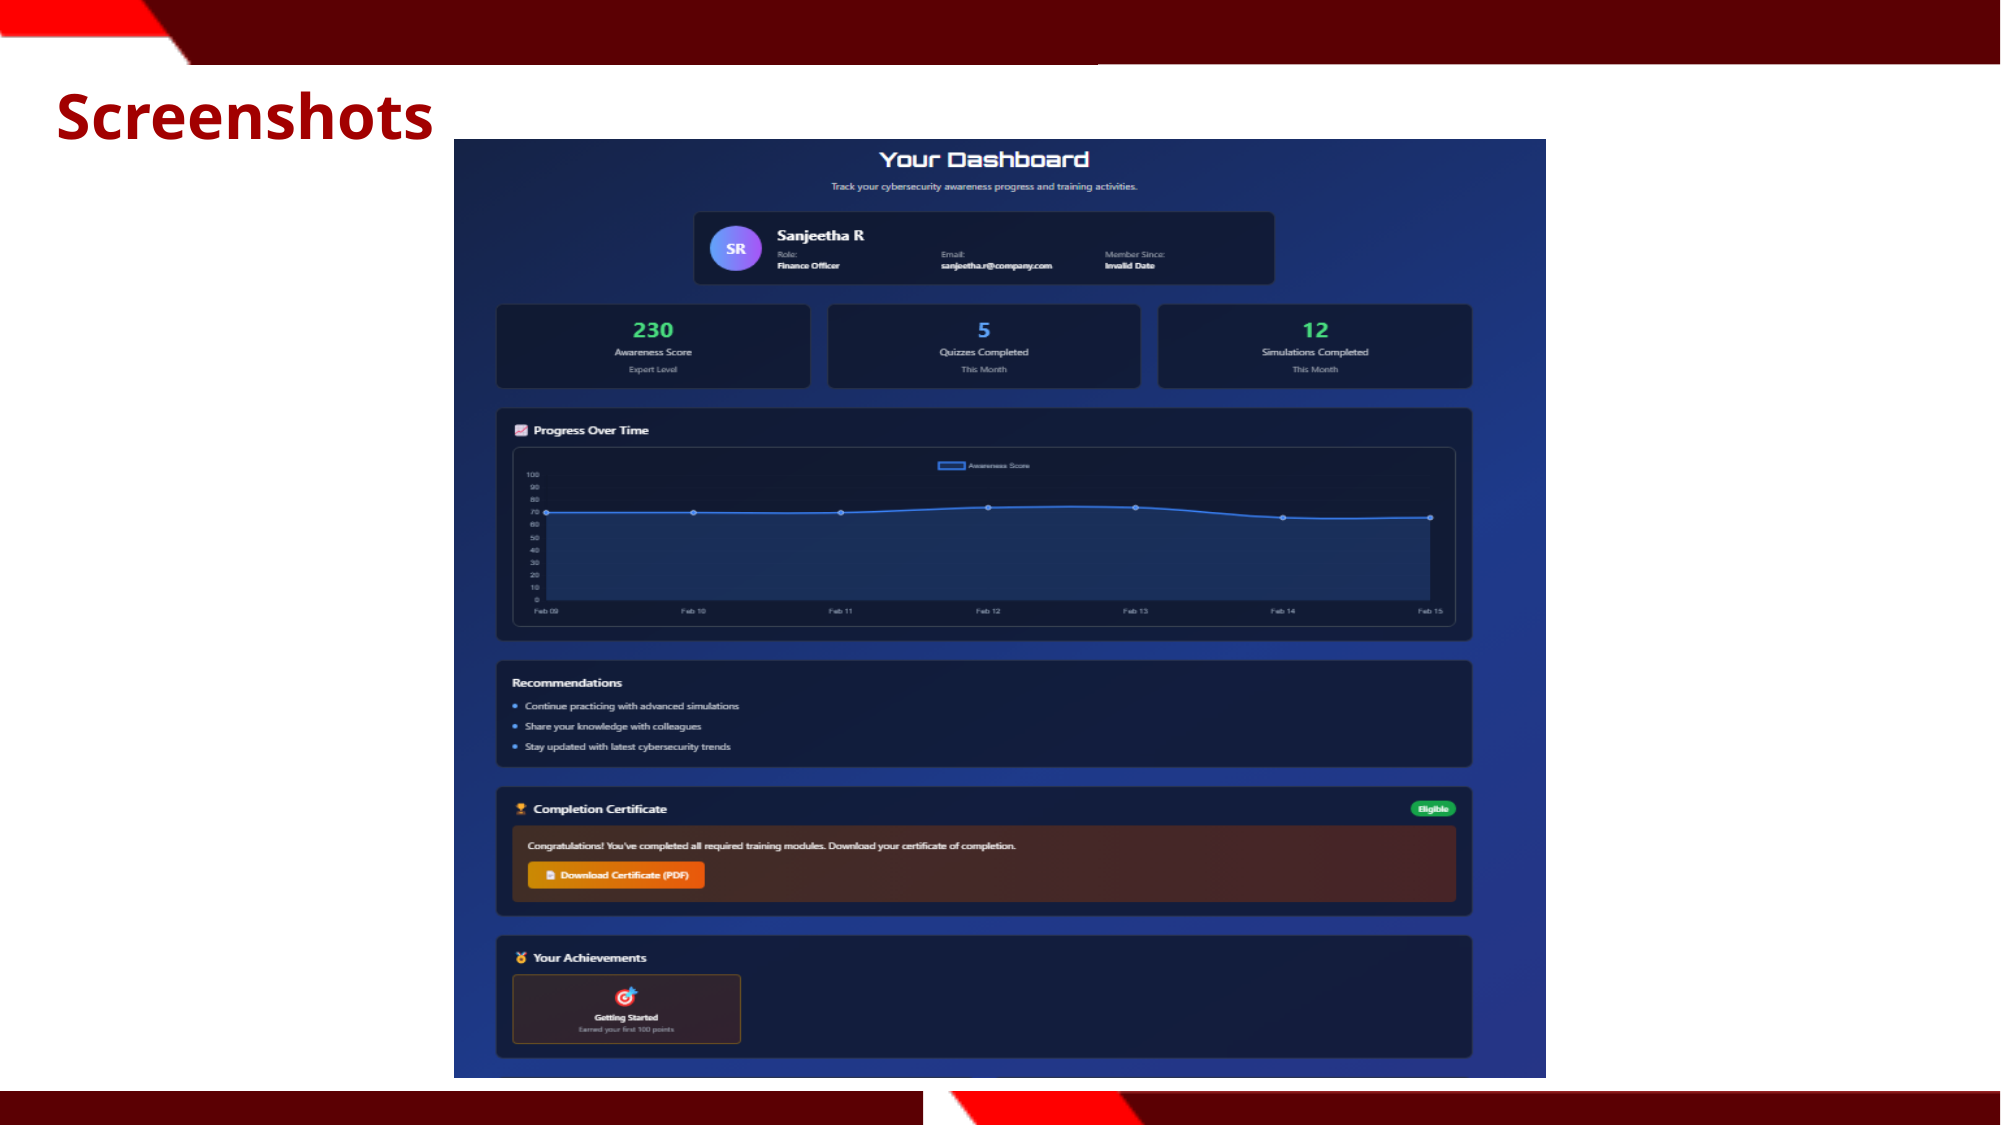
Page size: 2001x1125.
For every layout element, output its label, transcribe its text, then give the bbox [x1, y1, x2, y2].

text_box Screenshots [56, 77, 1389, 153]
picture [924, 1091, 2001, 1125]
picture [454, 139, 1546, 1079]
picture [0, 0, 1091, 65]
